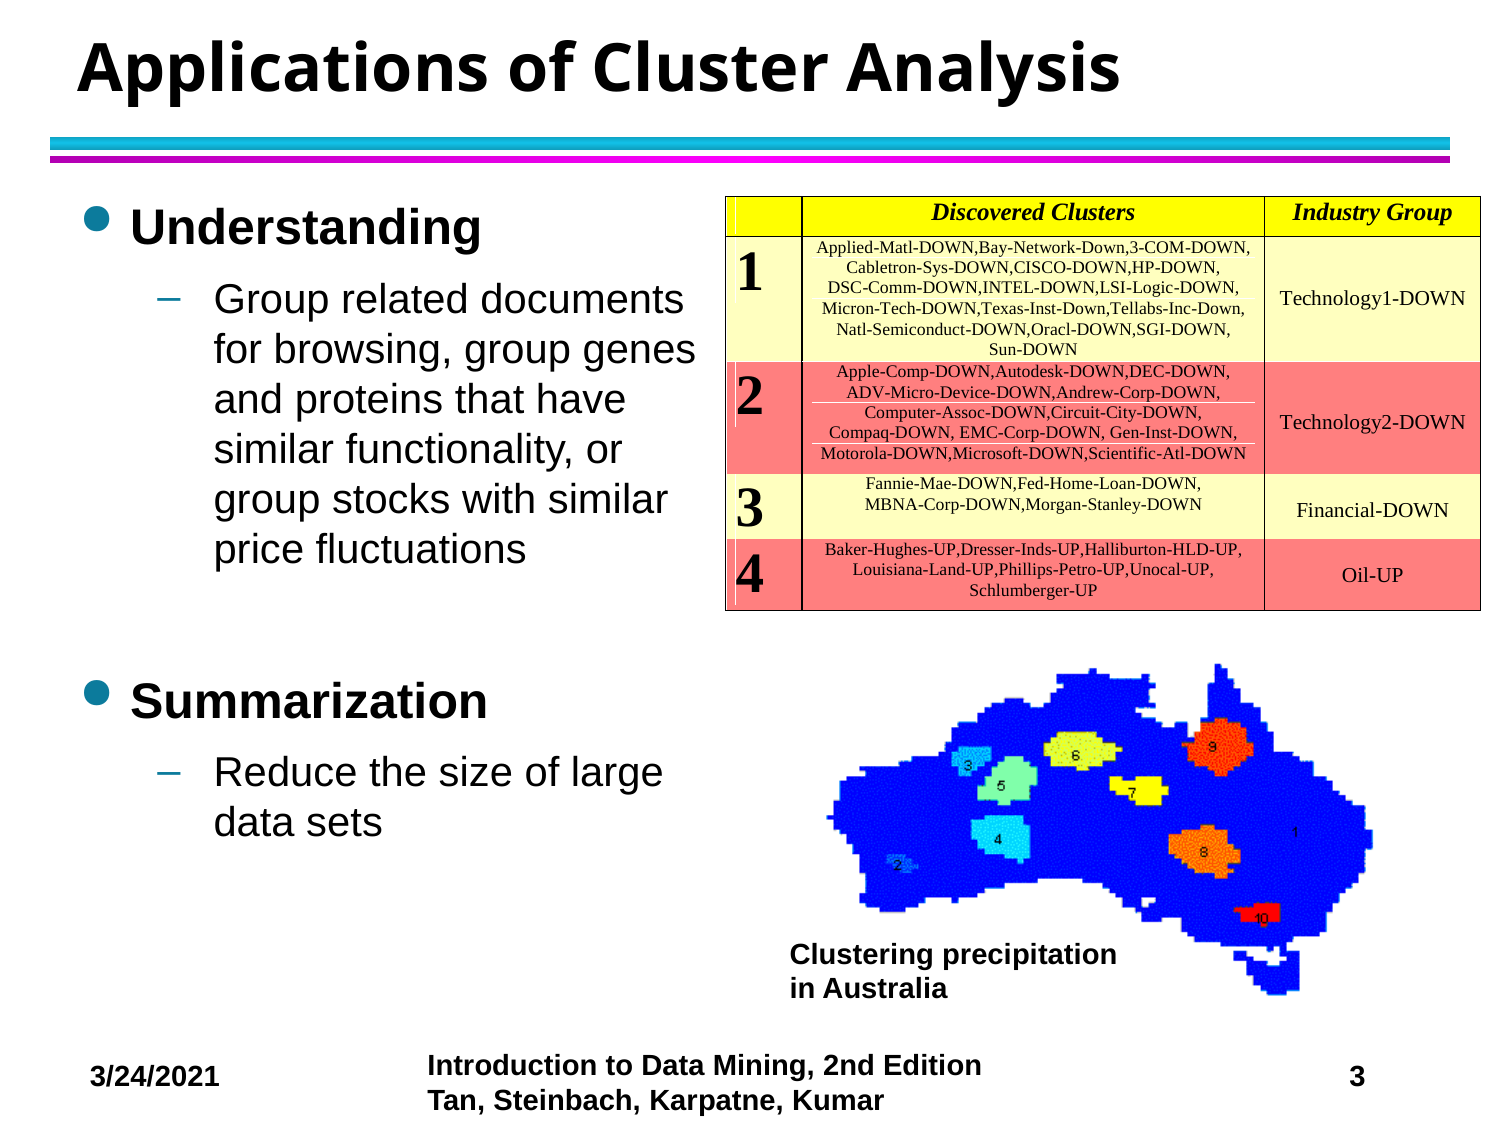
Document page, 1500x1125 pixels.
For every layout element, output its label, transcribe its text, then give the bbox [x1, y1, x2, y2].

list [712, 195, 1500, 634]
title Applications of Cluster Analysis [62, 24, 1421, 113]
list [812, 637, 1413, 1044]
text_box Clustering precipitation in Australia [774, 927, 807, 1013]
list Understanding Group related documents for browsing, group genes and proteins that have similar functionality, or group stocks with similar price fluctuations Summarization Reduce the size of large data sets [67, 187, 738, 1038]
